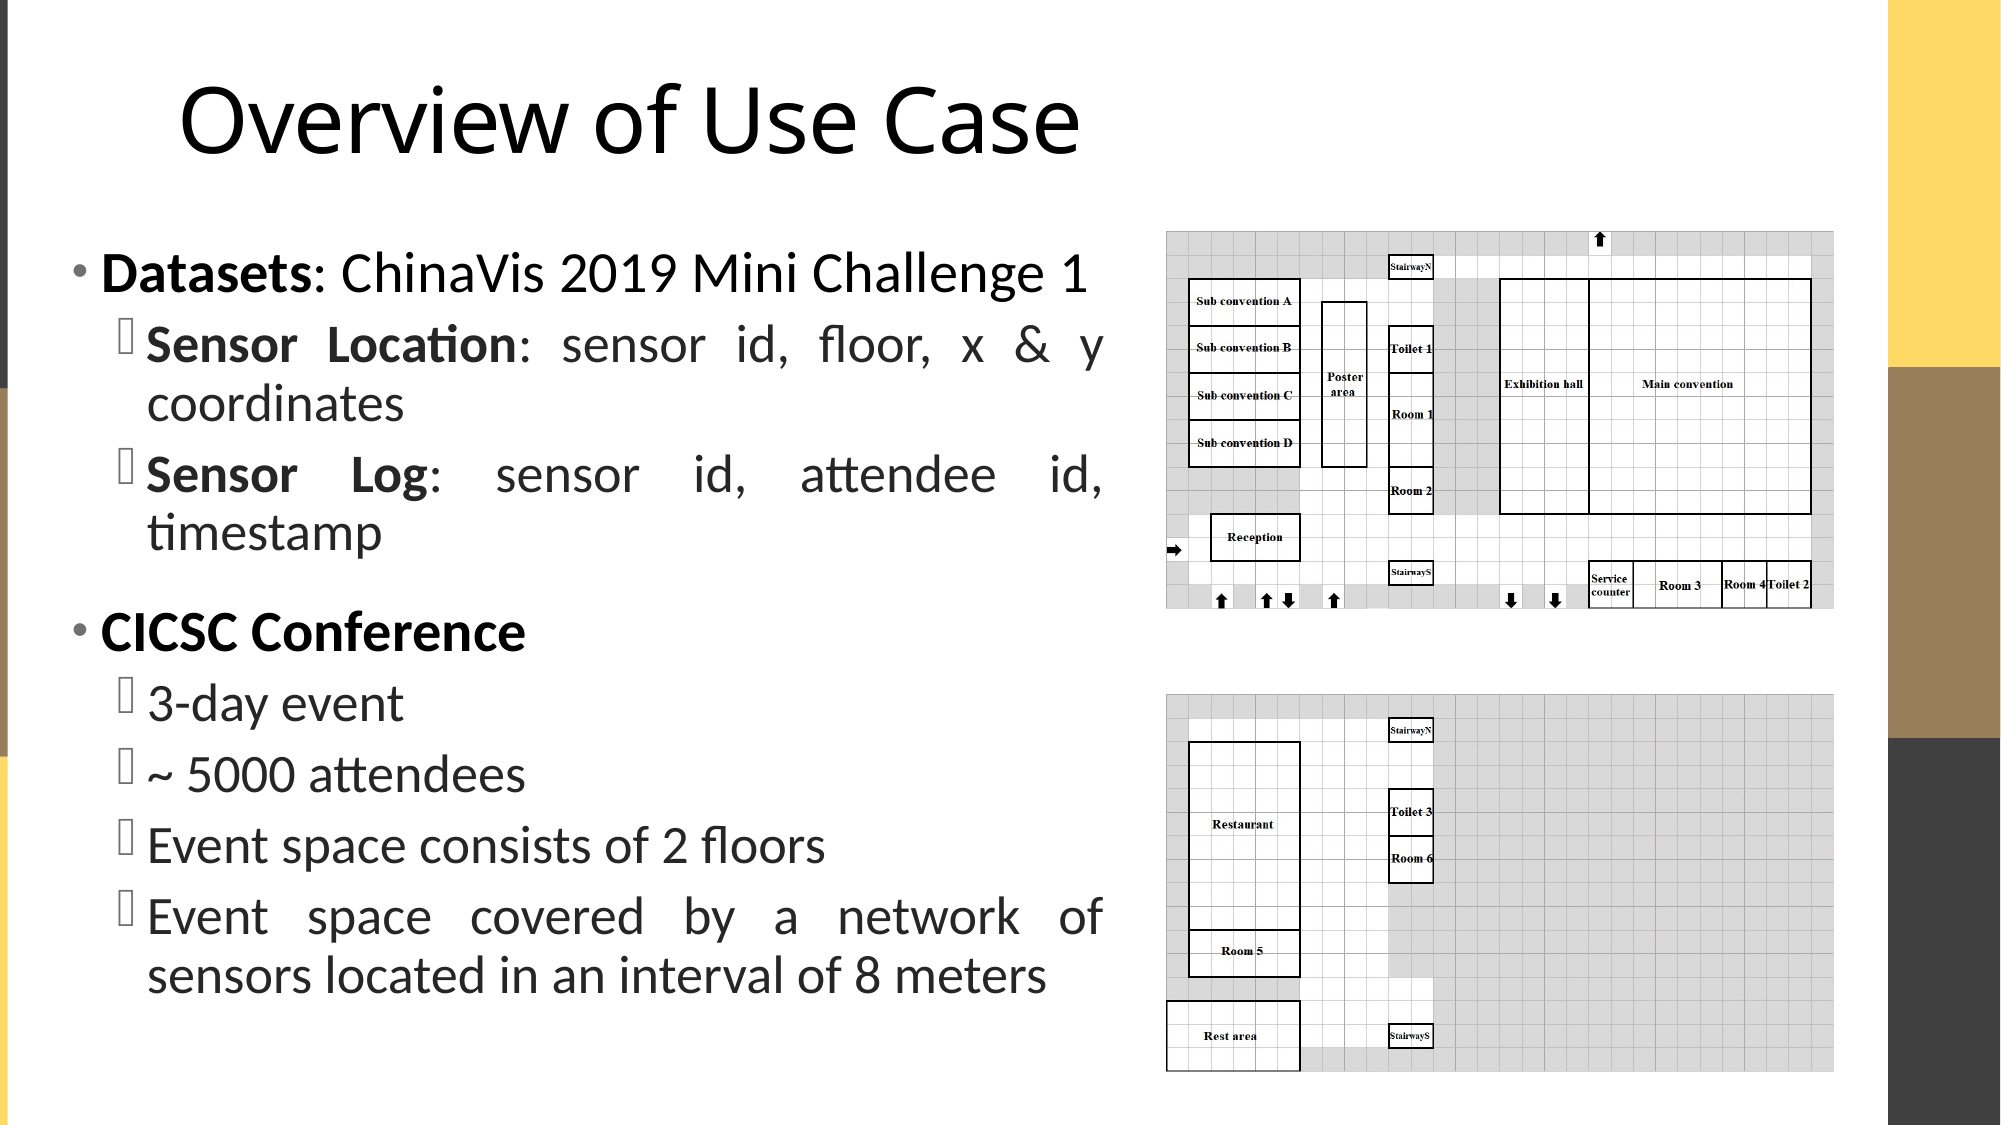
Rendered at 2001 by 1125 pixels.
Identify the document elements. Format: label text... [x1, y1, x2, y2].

picture [1166, 693, 1834, 1072]
text_box Datasets: ChinaVis 2019 Mini Challenge 1 Sensor Location: sensor id, floor, x & y coordinates Sensor Log: sensor id, attendee id, timestamp CICSC Conference 3-day event ~ 5000 attendees Event space consists of 2 floors Event space covered by a network of sensors located in an interval of 8 meters [57, 231, 1120, 1055]
text_box Overview of Use Case [162, 32, 1678, 182]
picture [1166, 231, 1834, 610]
